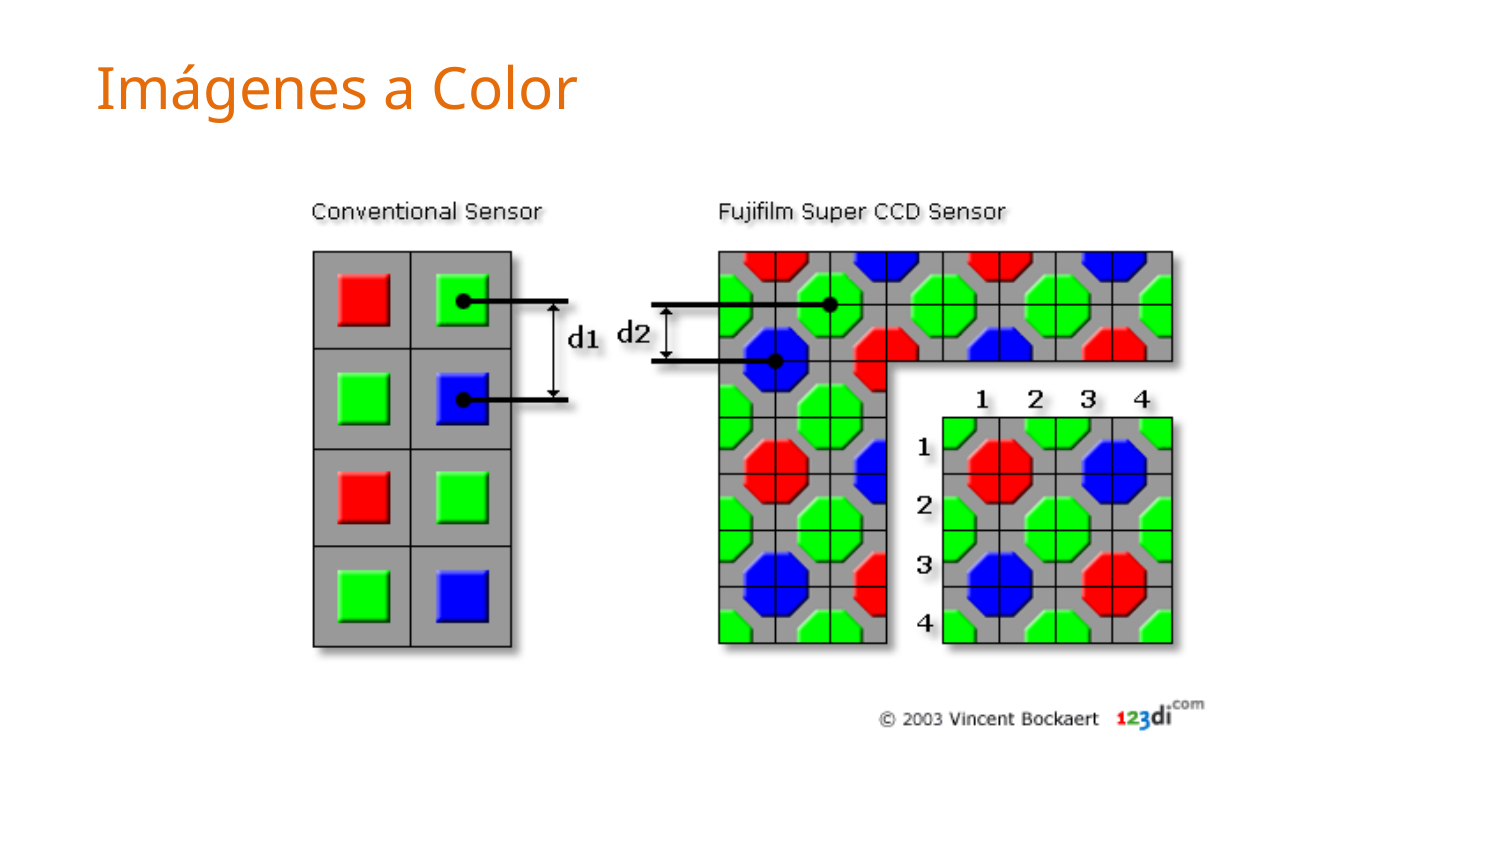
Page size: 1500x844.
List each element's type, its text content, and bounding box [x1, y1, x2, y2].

picture [262, 171, 1221, 745]
title Imágenes a Color [86, 35, 1381, 127]
